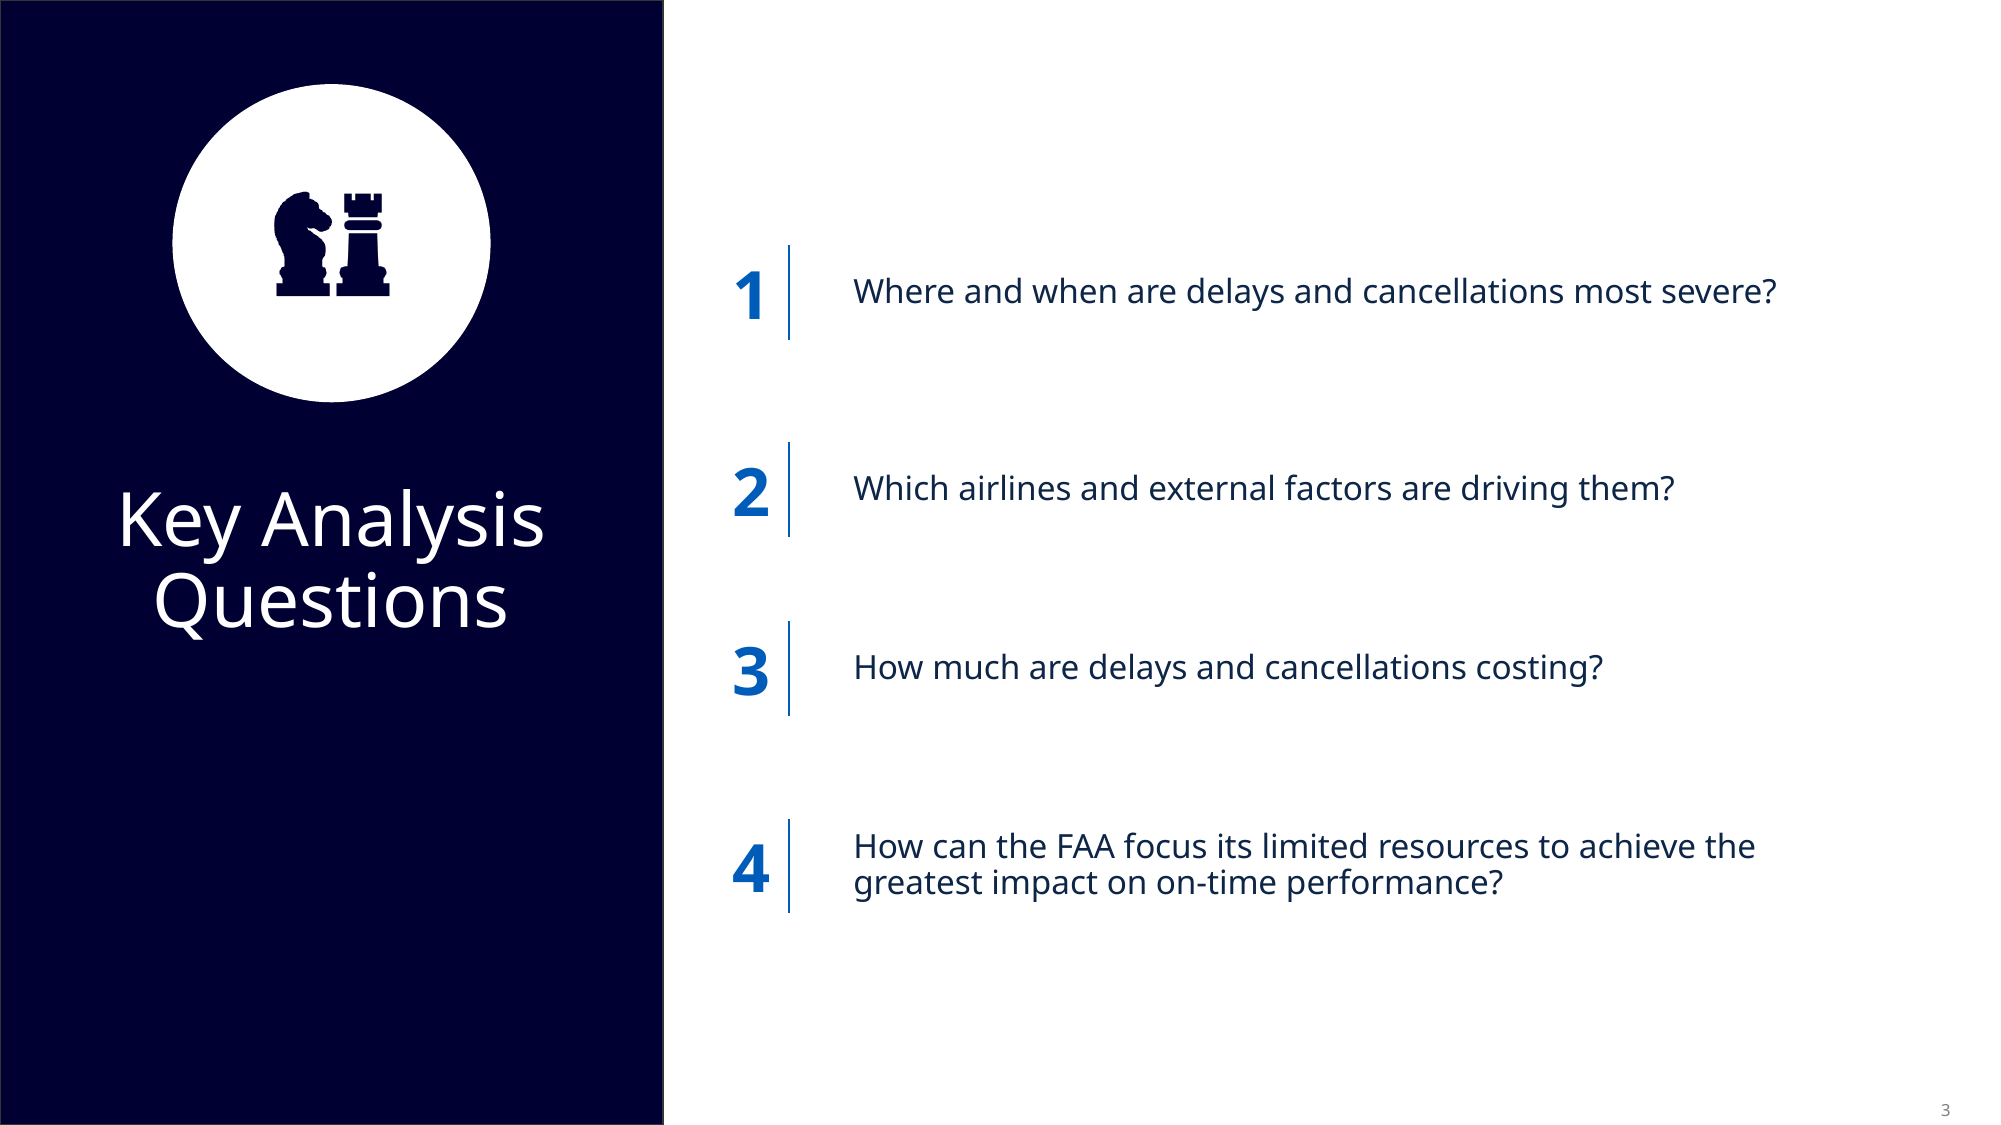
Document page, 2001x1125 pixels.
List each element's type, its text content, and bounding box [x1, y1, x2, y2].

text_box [717, 244, 790, 340]
text_box Where and when are delays and cancellations most severe? [838, 266, 1902, 318]
text_box How can the FAA focus its limited resources to achieve the greatest impact on on-time performance? [838, 822, 1902, 910]
text_box [170, 81, 493, 405]
picture [256, 167, 407, 319]
title Key Analysis Questions [80, 419, 583, 706]
text_box Which airlines and external factors are driving them? [838, 464, 1902, 516]
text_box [717, 818, 790, 914]
slide_number 3 [1925, 1095, 1981, 1125]
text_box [717, 621, 790, 717]
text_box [717, 442, 790, 538]
text_box How much are delays and cancellations costing? [838, 643, 1902, 695]
